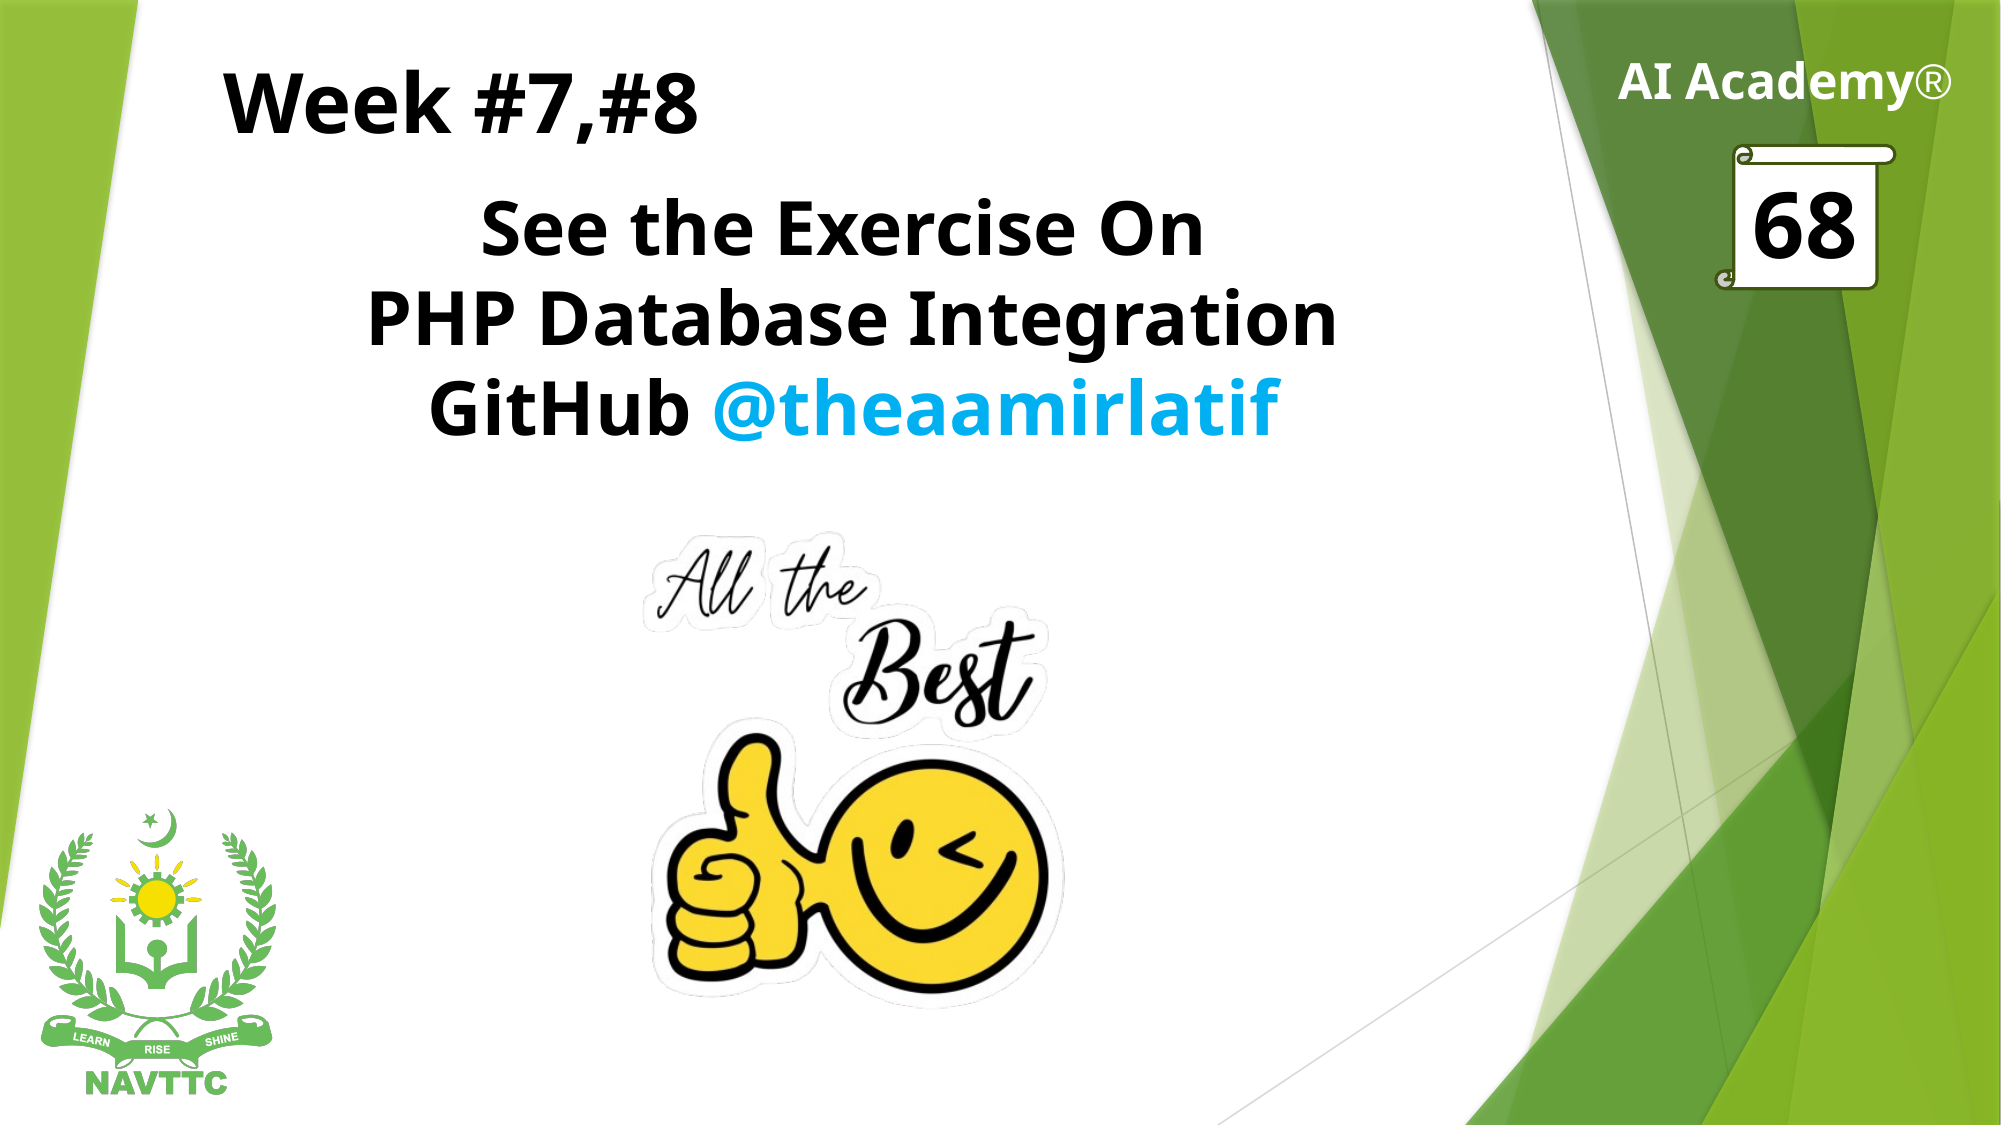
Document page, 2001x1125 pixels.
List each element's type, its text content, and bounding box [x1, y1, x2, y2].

text_box 68 [1714, 143, 1897, 291]
text_box AI Academy® [1604, 42, 2000, 118]
text_box Week #7,#8 [208, 42, 715, 158]
text_box See the Exercise On PHP Database Integration GitHub @theaamirlatif [351, 173, 1356, 458]
picture [564, 481, 1143, 1059]
picture [0, 794, 315, 1110]
